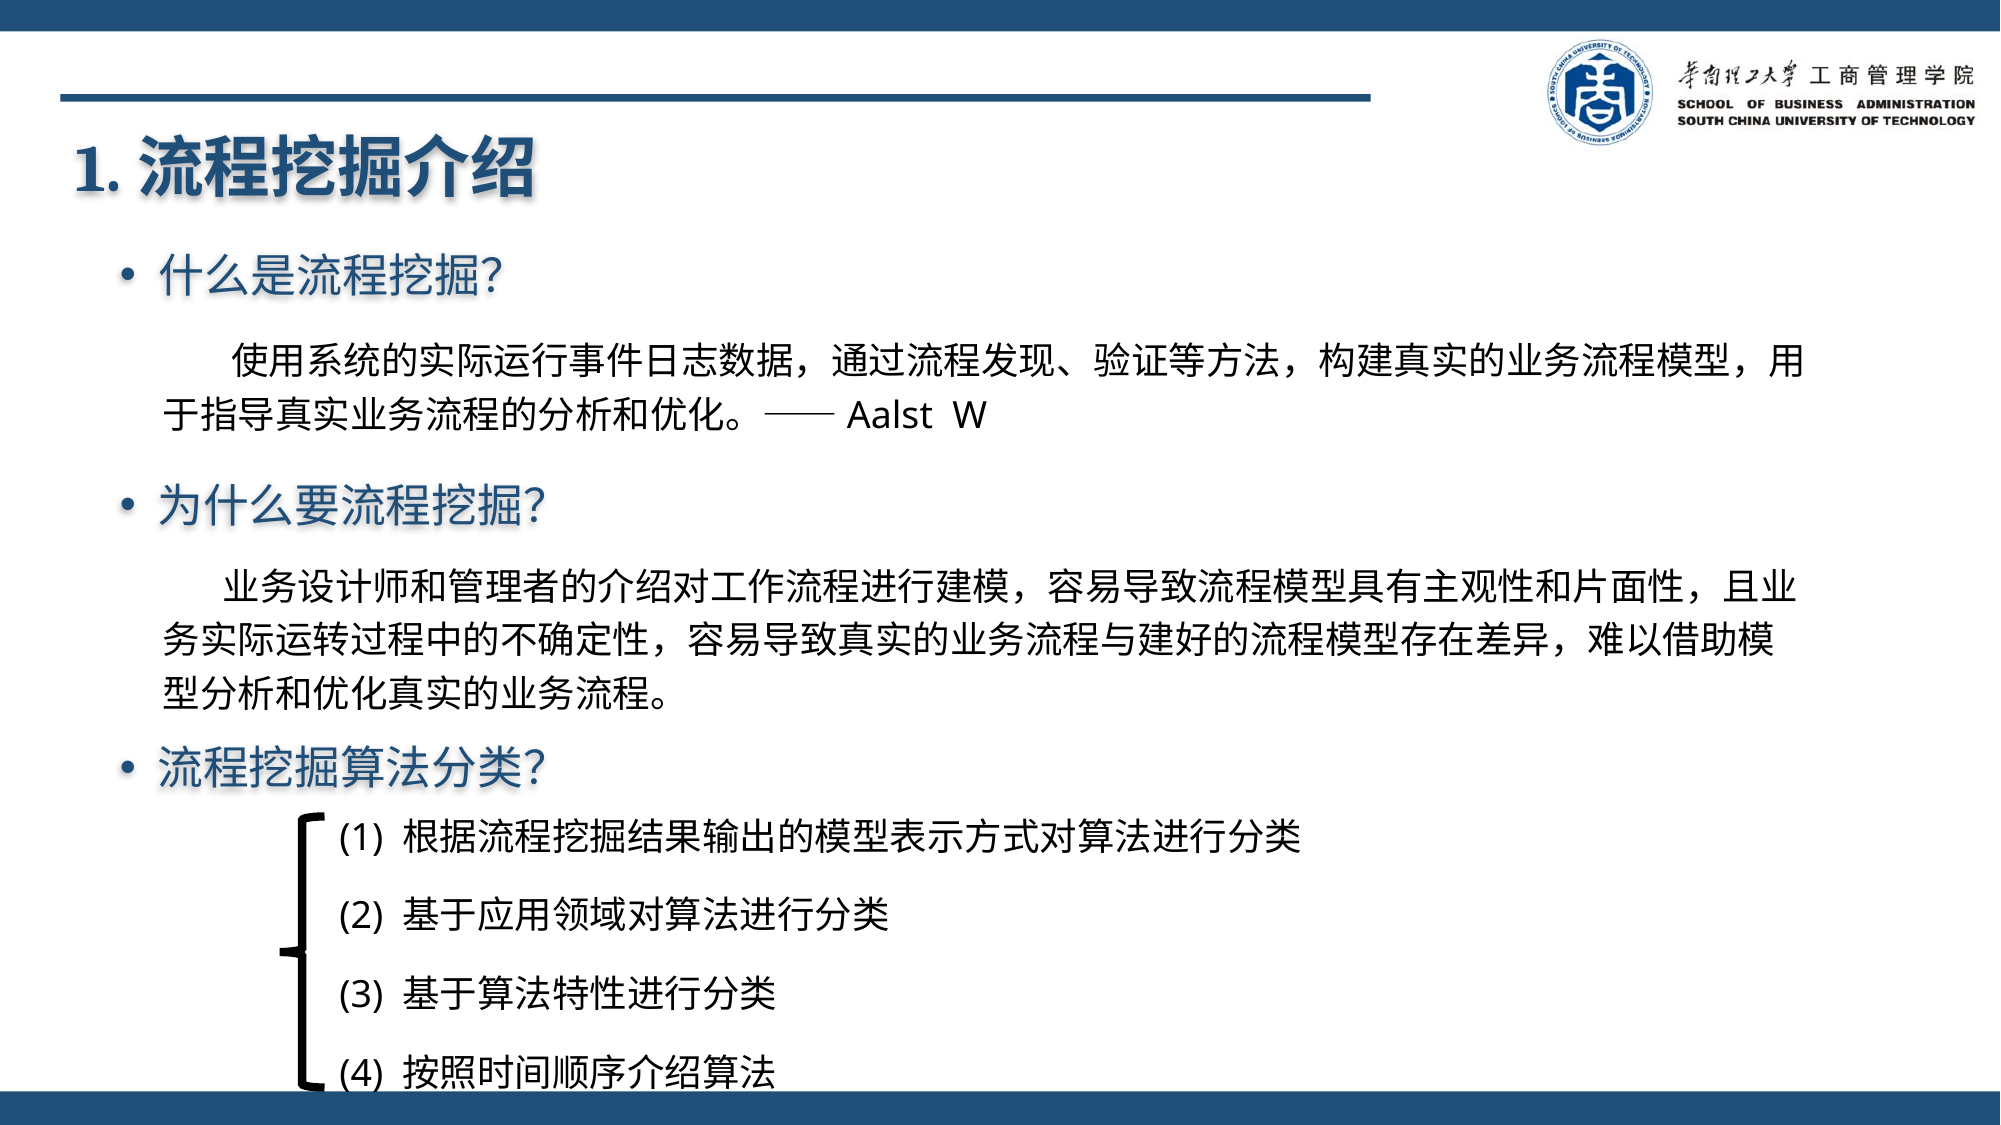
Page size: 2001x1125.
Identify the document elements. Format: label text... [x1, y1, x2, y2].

text_box (1) 根据流程挖掘结果输出的模型表示方式对算法进行分类 (2) 基于应用领域对算法进行分类 (3) 基于算法特性进行分类 (4) 按照时间顺序介绍算法 [324, 771, 1354, 1102]
text_box [0, 1090, 2000, 1125]
picture [1536, 31, 2000, 153]
text_box 使用系统的实际运行事件日志数据，通过流程发现、验证等方法，构建真实的业务流程模型，用于指导真实业务流程的分析和优化。——Aalst W [148, 320, 1822, 444]
text_box 业务设计师和管理者的介绍对工作流程进行建模，容易导致流程模型具有主观性和片面性，且业务实际运转过程中的不确定性，容易导致真实的业务流程与建好的流程模型存在差异，难以借助模型分析和优化真实的业务流程。 [148, 546, 1822, 723]
text_box 流程挖掘算法分类？ [104, 731, 576, 817]
text_box [59, 93, 1372, 103]
text_box [279, 814, 324, 1090]
text_box 为什么要流程挖掘？ [104, 469, 576, 554]
text_box 1.流程挖掘介绍 [60, 114, 1355, 226]
text_box 什么是流程挖掘？ [104, 238, 500, 324]
text_box [0, 0, 2000, 33]
